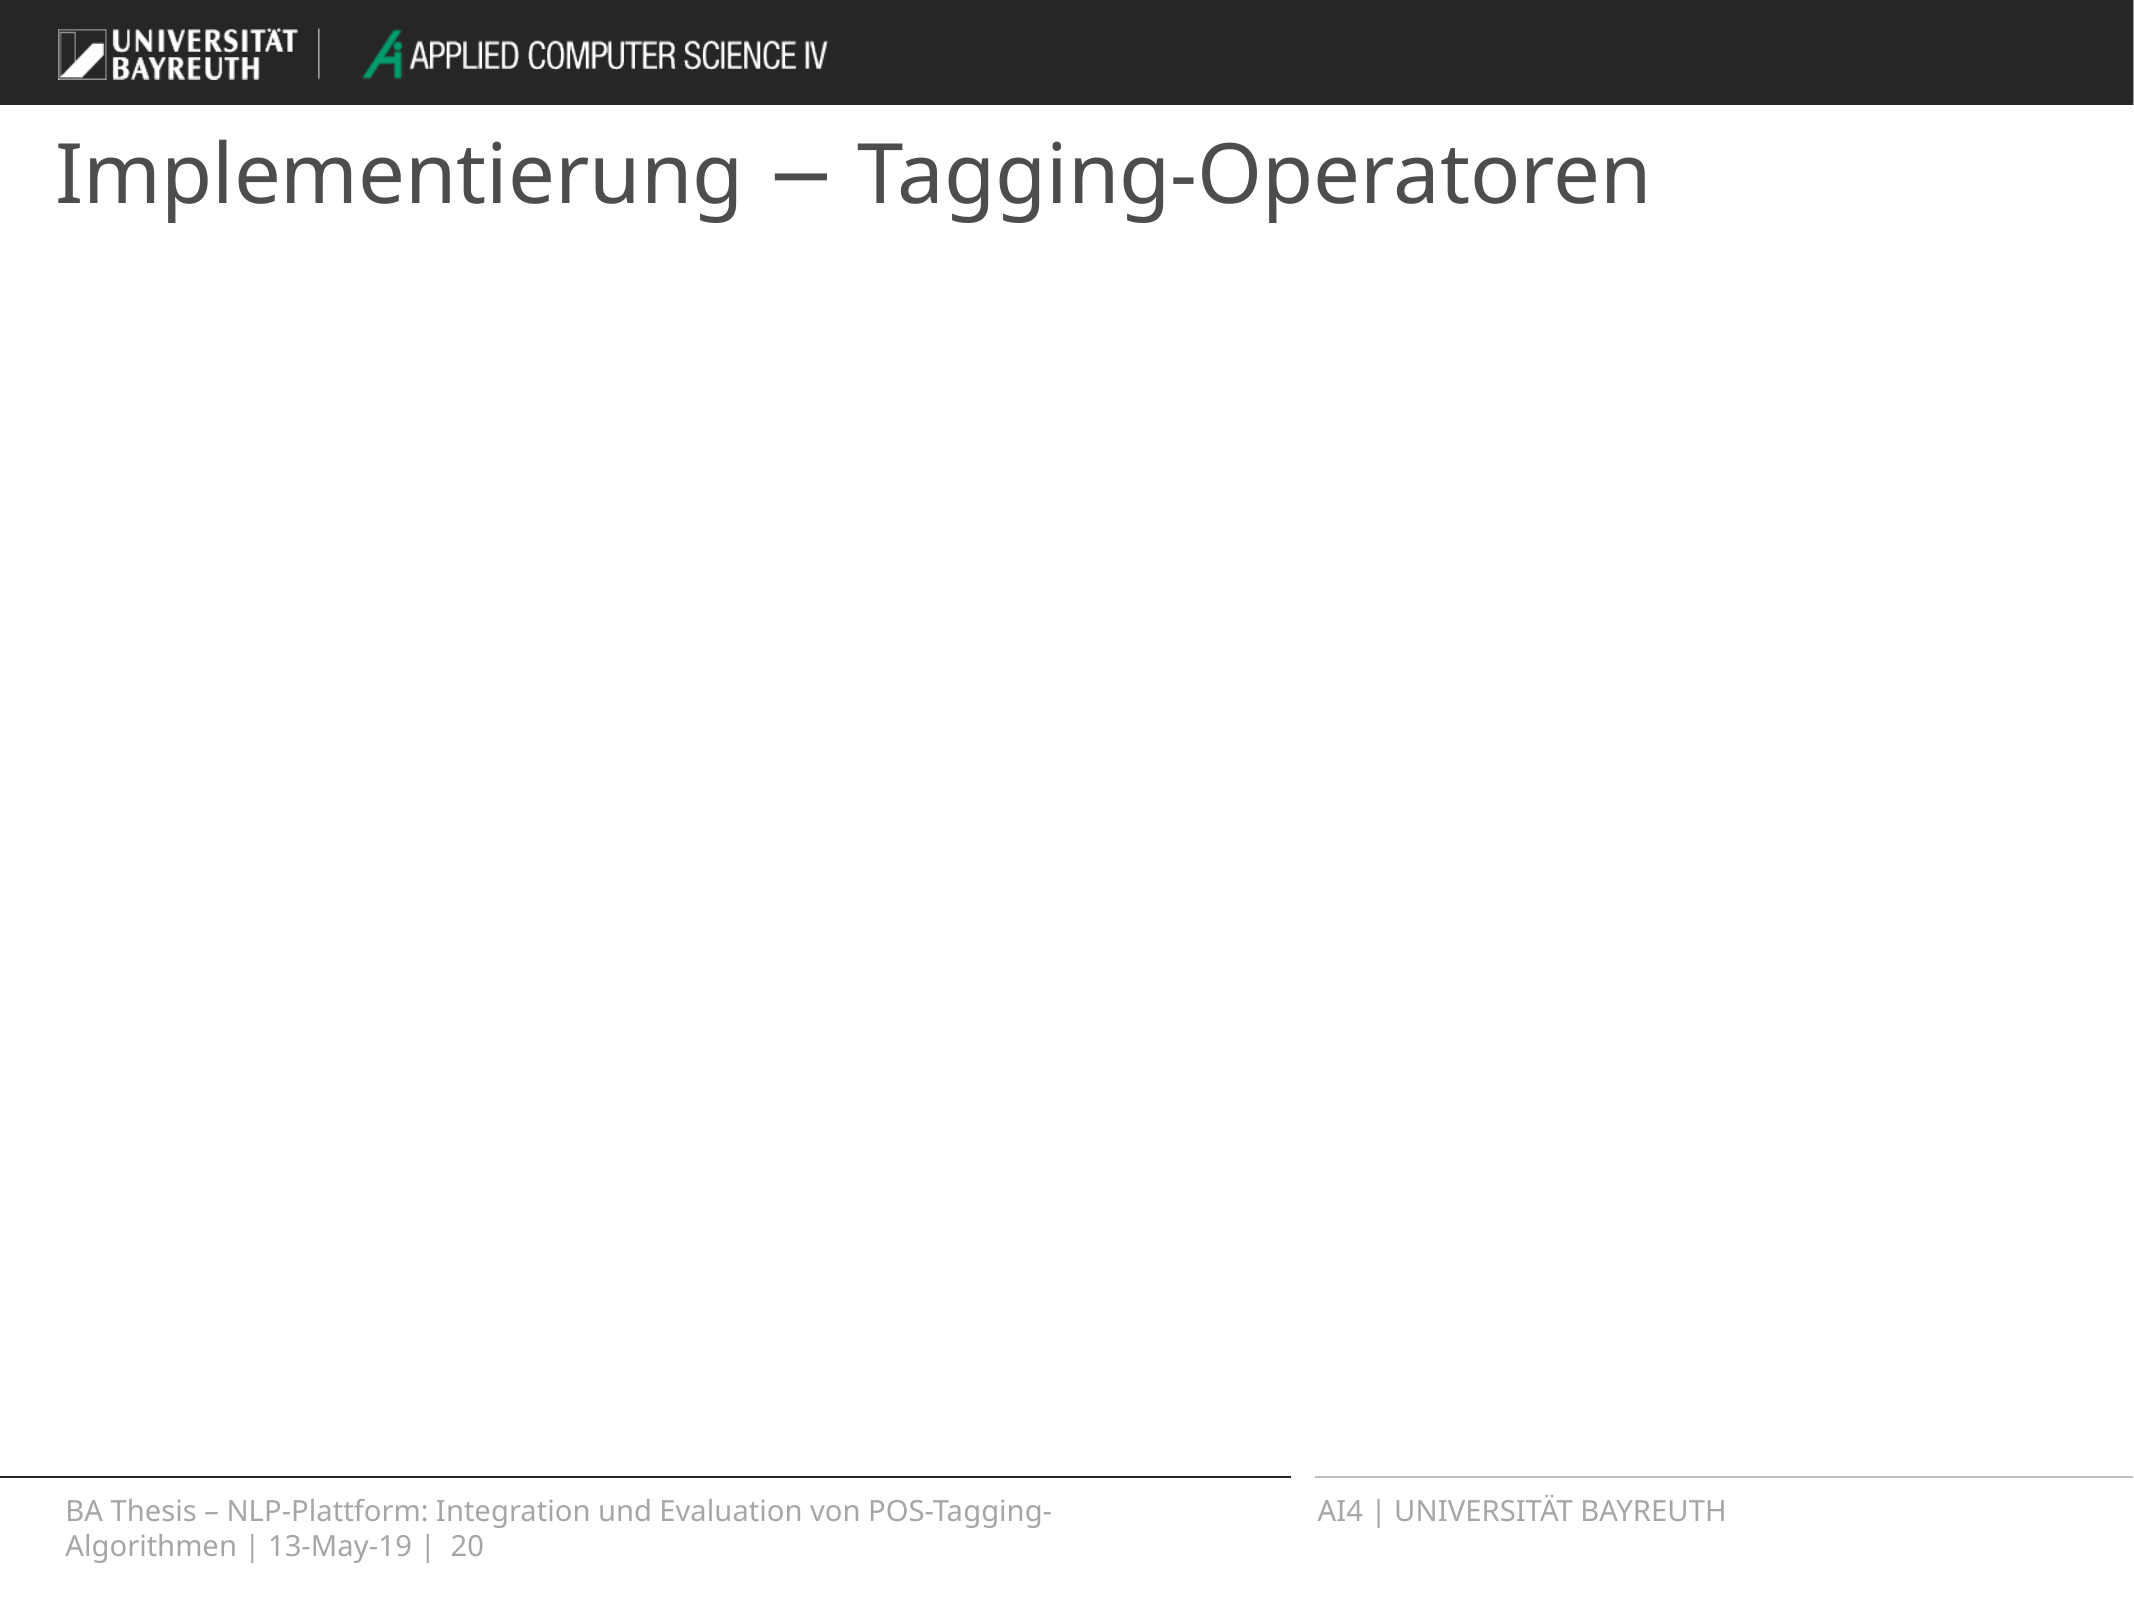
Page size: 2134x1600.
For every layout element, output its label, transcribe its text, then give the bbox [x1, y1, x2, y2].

title Implementierung − Tagging-Operatoren [49, 107, 2040, 233]
picture [357, 27, 831, 82]
picture [58, 28, 335, 80]
